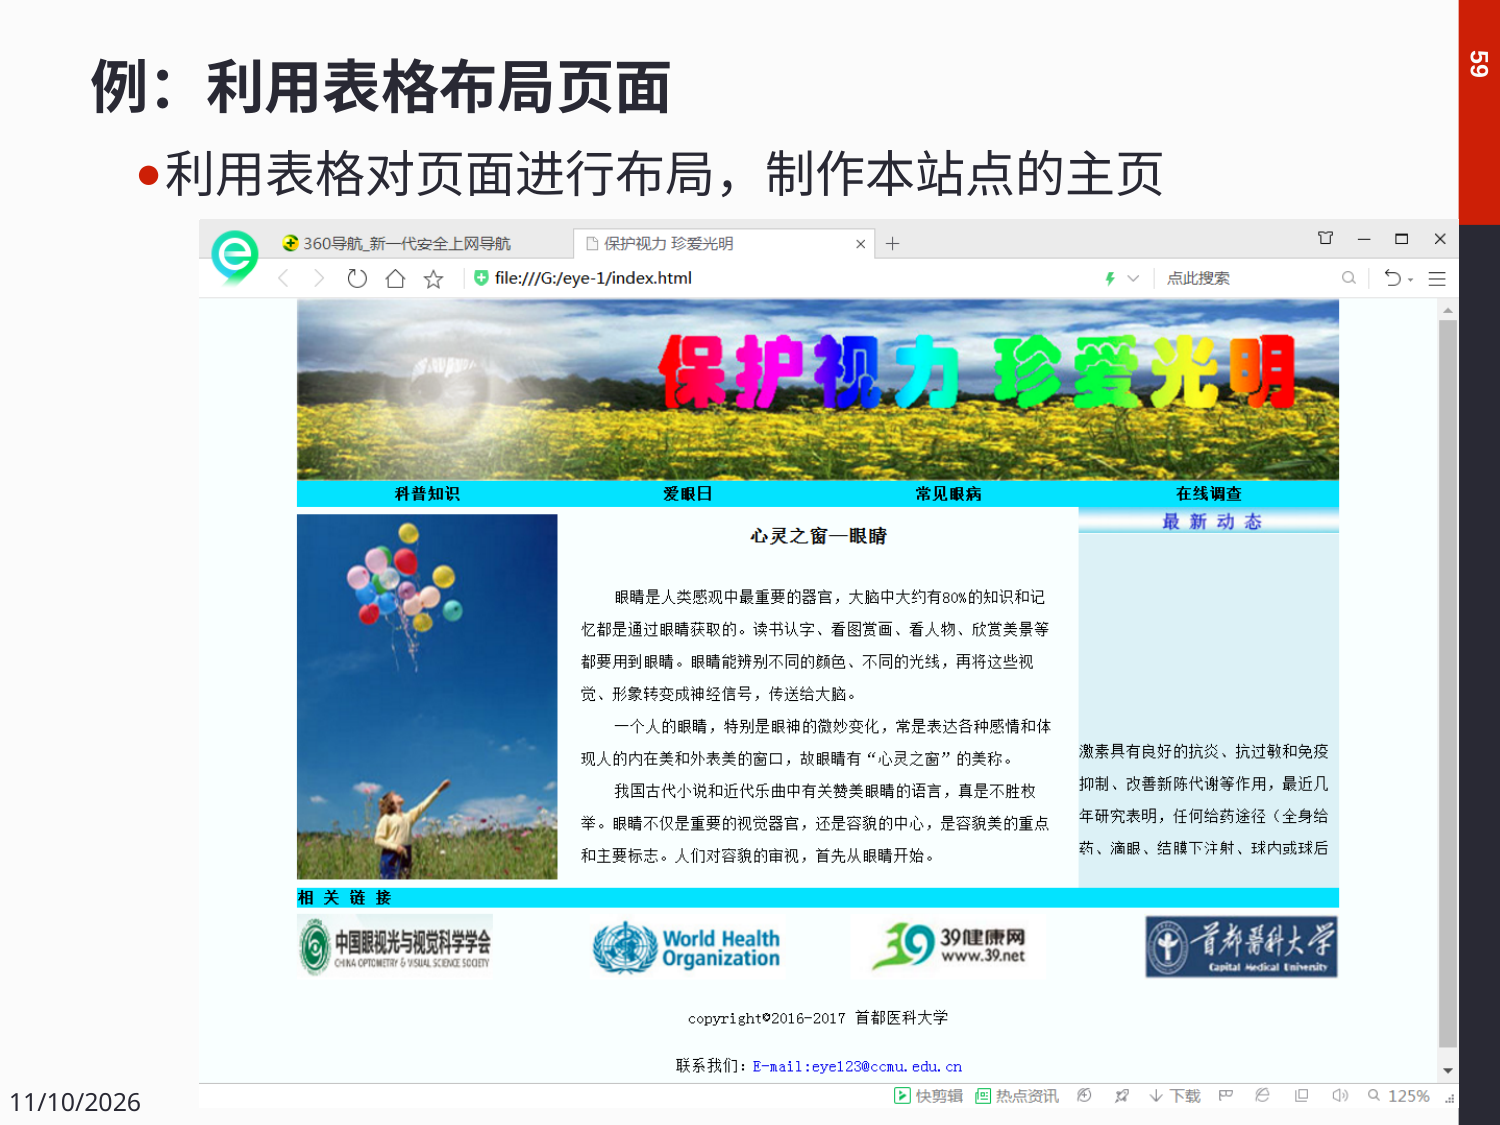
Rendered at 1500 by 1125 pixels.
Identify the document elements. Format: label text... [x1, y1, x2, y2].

list 例：利用表格布局页面 利用表格对页面进行布局，制作本站点的主页 [75, 42, 1424, 1024]
slide_number 59 [1450, 15, 1500, 114]
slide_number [0, 1070, 183, 1121]
picture [198, 219, 1460, 1108]
